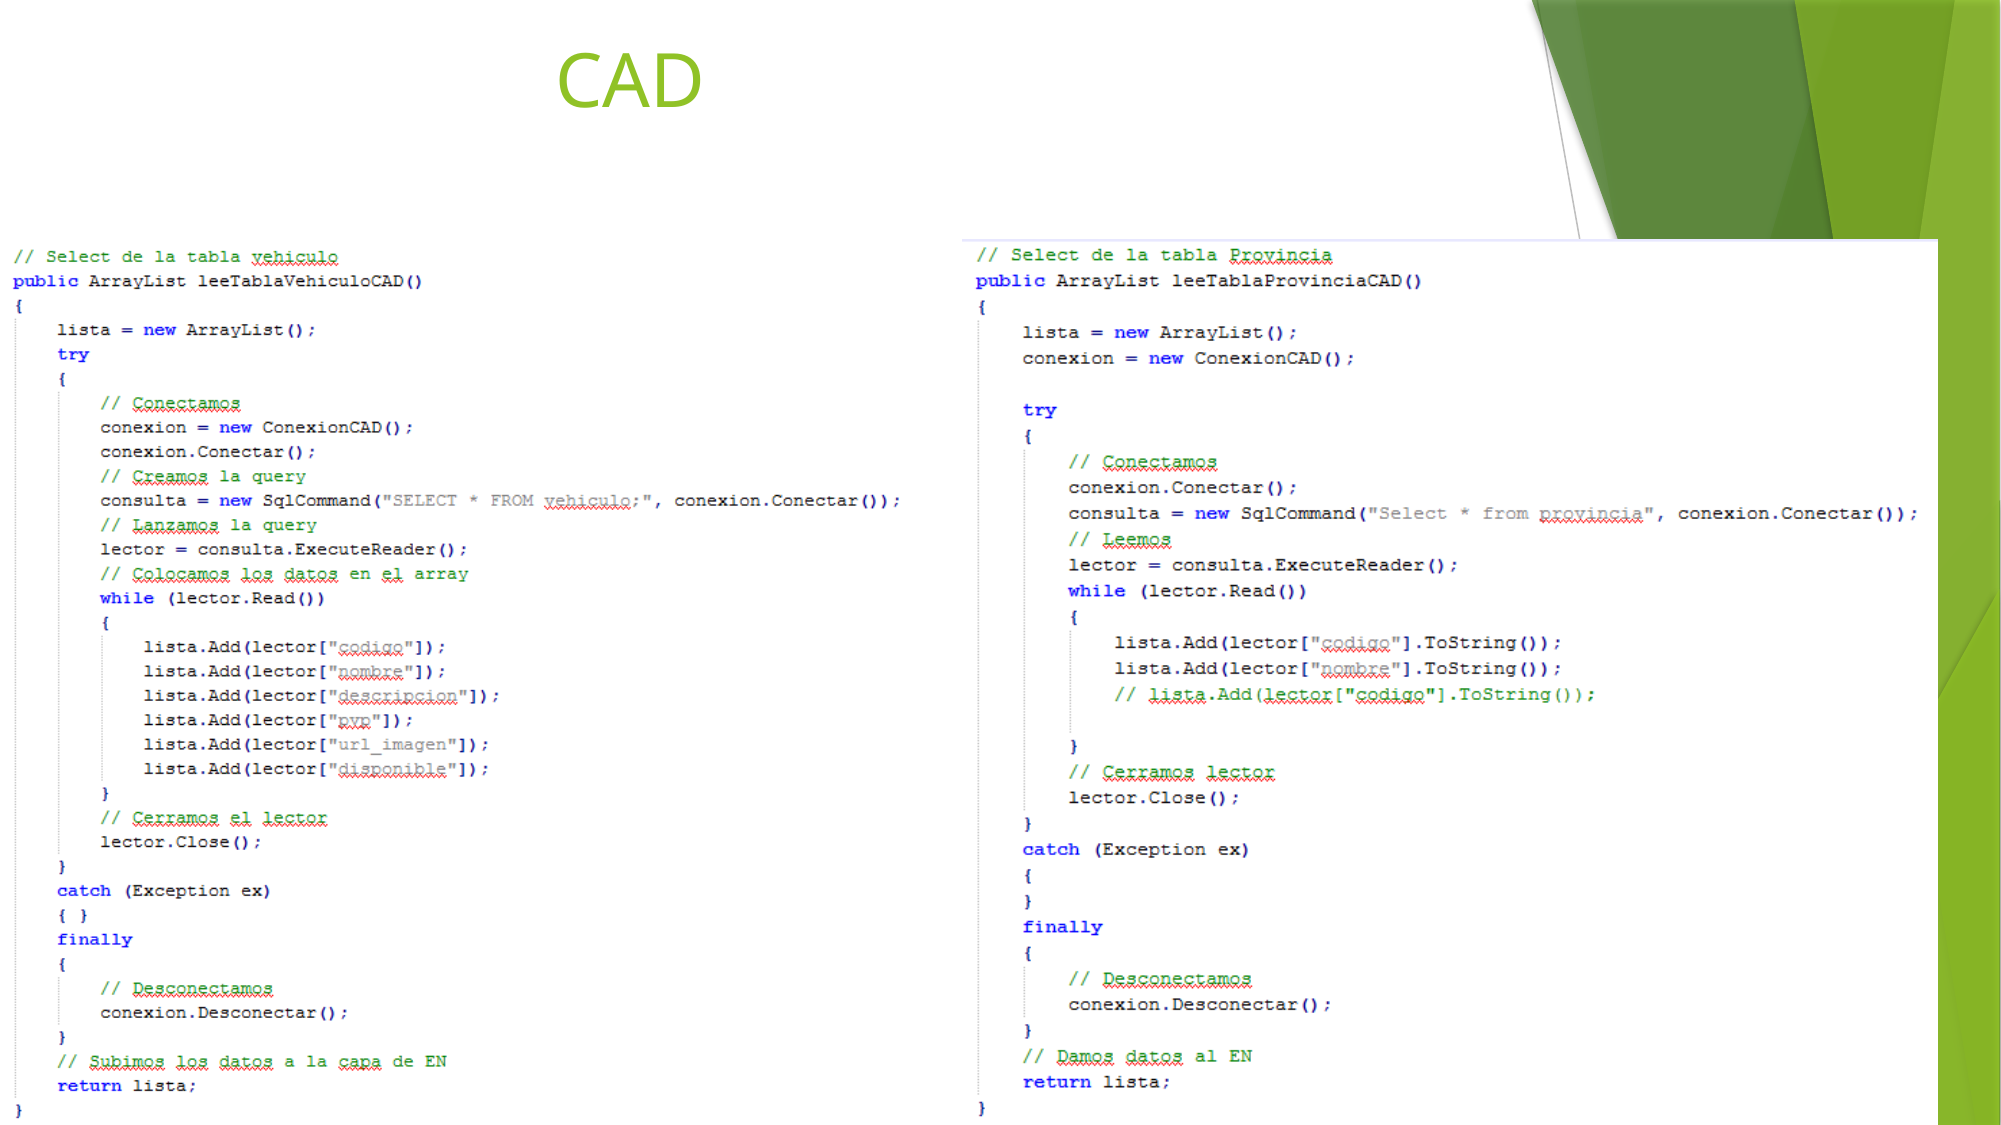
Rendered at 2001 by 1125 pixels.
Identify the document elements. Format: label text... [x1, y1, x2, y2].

picture [0, 239, 919, 1125]
title CAD [540, 25, 2000, 313]
picture [962, 239, 1938, 1125]
